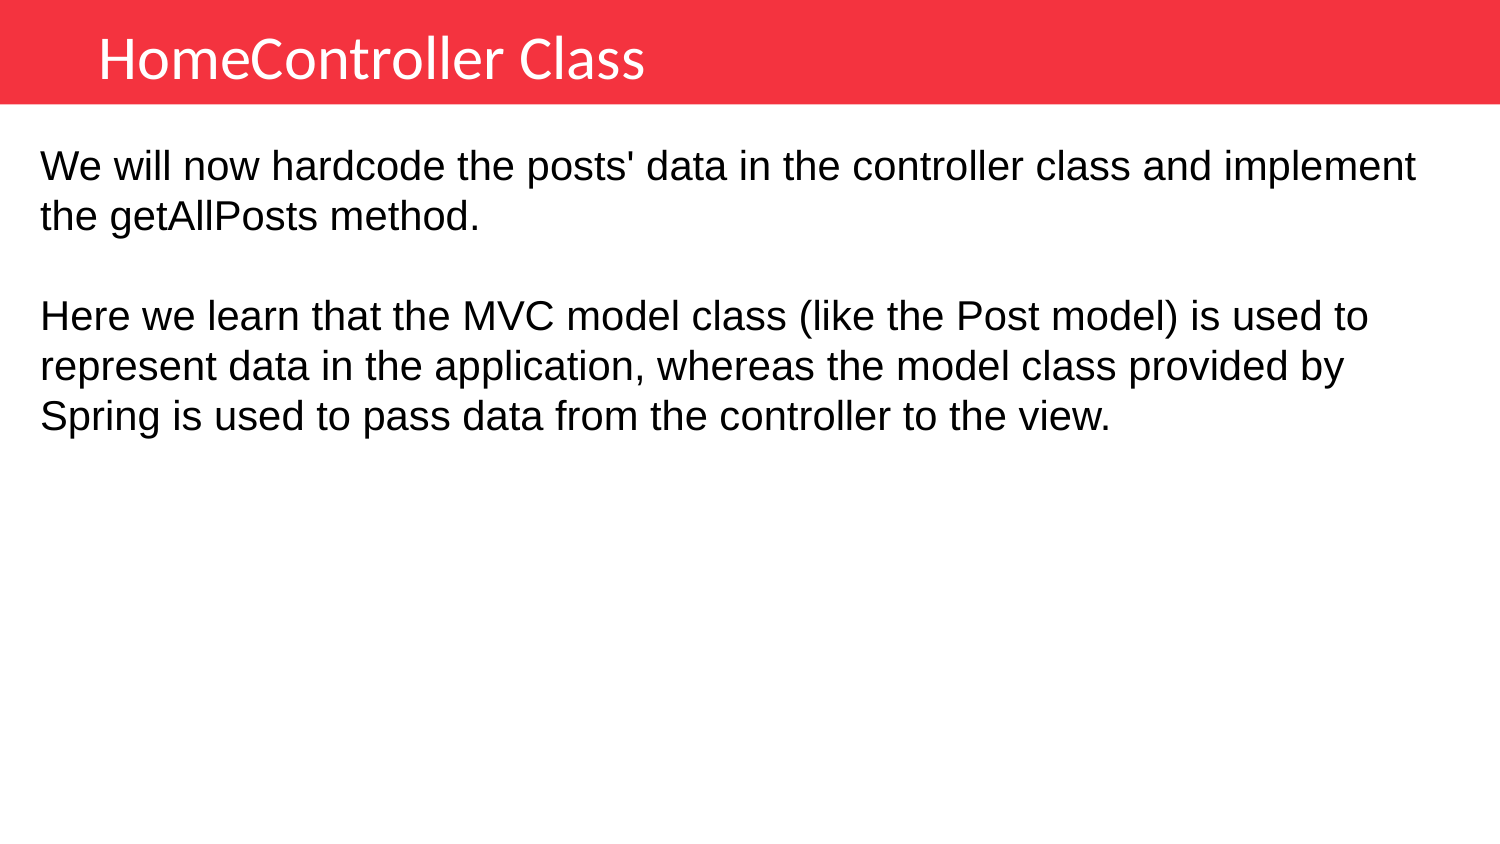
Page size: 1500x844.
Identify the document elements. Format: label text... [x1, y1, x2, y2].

text_box We will now hardcode the posts' data in the controller class and implement the getAllPosts method. Here we learn that the MVC model class (like the Post model) is used to represent data in the application, whereas the model class provided by Spring is used to pass data from the controller to the view. [25, 123, 1475, 820]
text_box HomeController Class [83, 2, 1289, 123]
text_box [0, 0, 1500, 105]
